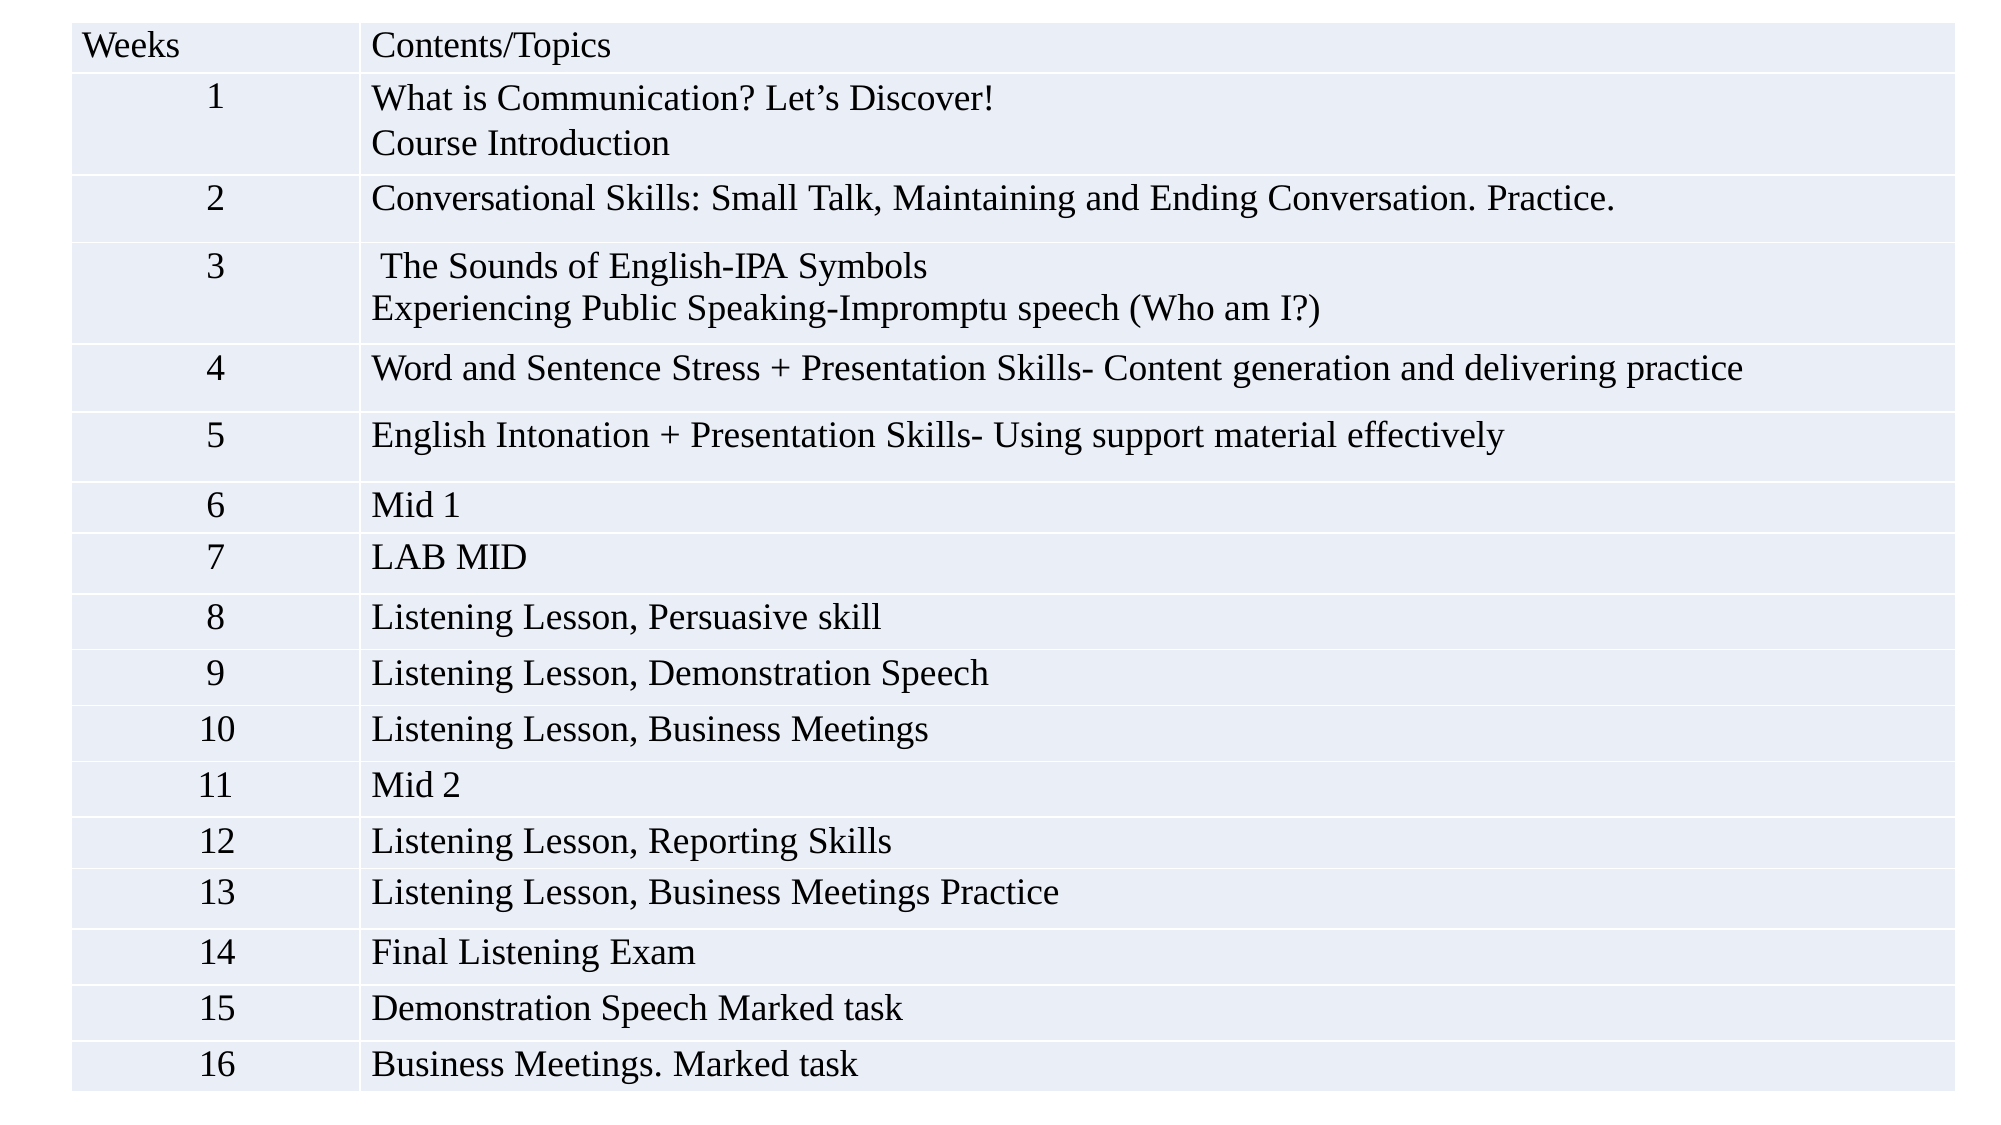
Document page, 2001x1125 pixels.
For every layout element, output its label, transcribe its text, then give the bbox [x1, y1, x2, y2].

table_cell Word and Sentence Stress + Presentation Skills- Content generation and delivering practice [361, 345, 1955, 411]
table_cell Mid 1 [361, 483, 1955, 532]
table_cell Listening Lesson, Business Meetings [361, 706, 1955, 761]
table_cell 9 [72, 650, 359, 705]
table_cell Listening Lesson, Persuasive skill [361, 595, 1955, 649]
table_cell The Sounds of English-IPA Symbols Experiencing Public Speaking-Impromptu speech (Who am I?) [361, 243, 1955, 343]
table_cell 10 [72, 706, 359, 761]
table_cell 6 [72, 483, 359, 532]
table_cell Business Meetings. Marked task [361, 1042, 1955, 1091]
table_cell 2 [72, 176, 359, 242]
table_cell 12 [72, 818, 359, 868]
table_cell Listening Lesson, Demonstration Speech [361, 650, 1955, 705]
table_cell 4 [72, 345, 359, 411]
table_cell 13 [72, 869, 359, 928]
table_cell Conversational Skills: Small Talk, Maintaining and Ending Conversation. Practice. [361, 176, 1955, 242]
table_cell LAB MID [361, 534, 1955, 593]
table_cell 14 [72, 930, 359, 984]
table_cell 15 [72, 986, 359, 1040]
table_header Weeks [72, 23, 359, 72]
table_cell What is Communication? Let’s Discover! Course Introduction [361, 74, 1955, 174]
table_cell 1 [72, 74, 359, 174]
table_cell 11 [72, 762, 359, 816]
table_header Contents/Topics [361, 23, 1955, 72]
table_cell Mid 2 [361, 762, 1955, 816]
table_cell English Intonation + Presentation Skills- Using support material effectively [361, 413, 1955, 481]
table_cell Listening Lesson, Business Meetings Practice [361, 869, 1955, 928]
table_cell Final Listening Exam [361, 930, 1955, 984]
table_cell 7 [72, 534, 359, 593]
table_cell 5 [72, 413, 359, 481]
table_cell Demonstration Speech Marked task [361, 986, 1955, 1040]
table_cell 3 [72, 243, 359, 343]
table_cell 8 [72, 595, 359, 649]
table_cell Listening Lesson, Reporting Skills [361, 818, 1955, 868]
table_cell 16 [72, 1042, 359, 1091]
